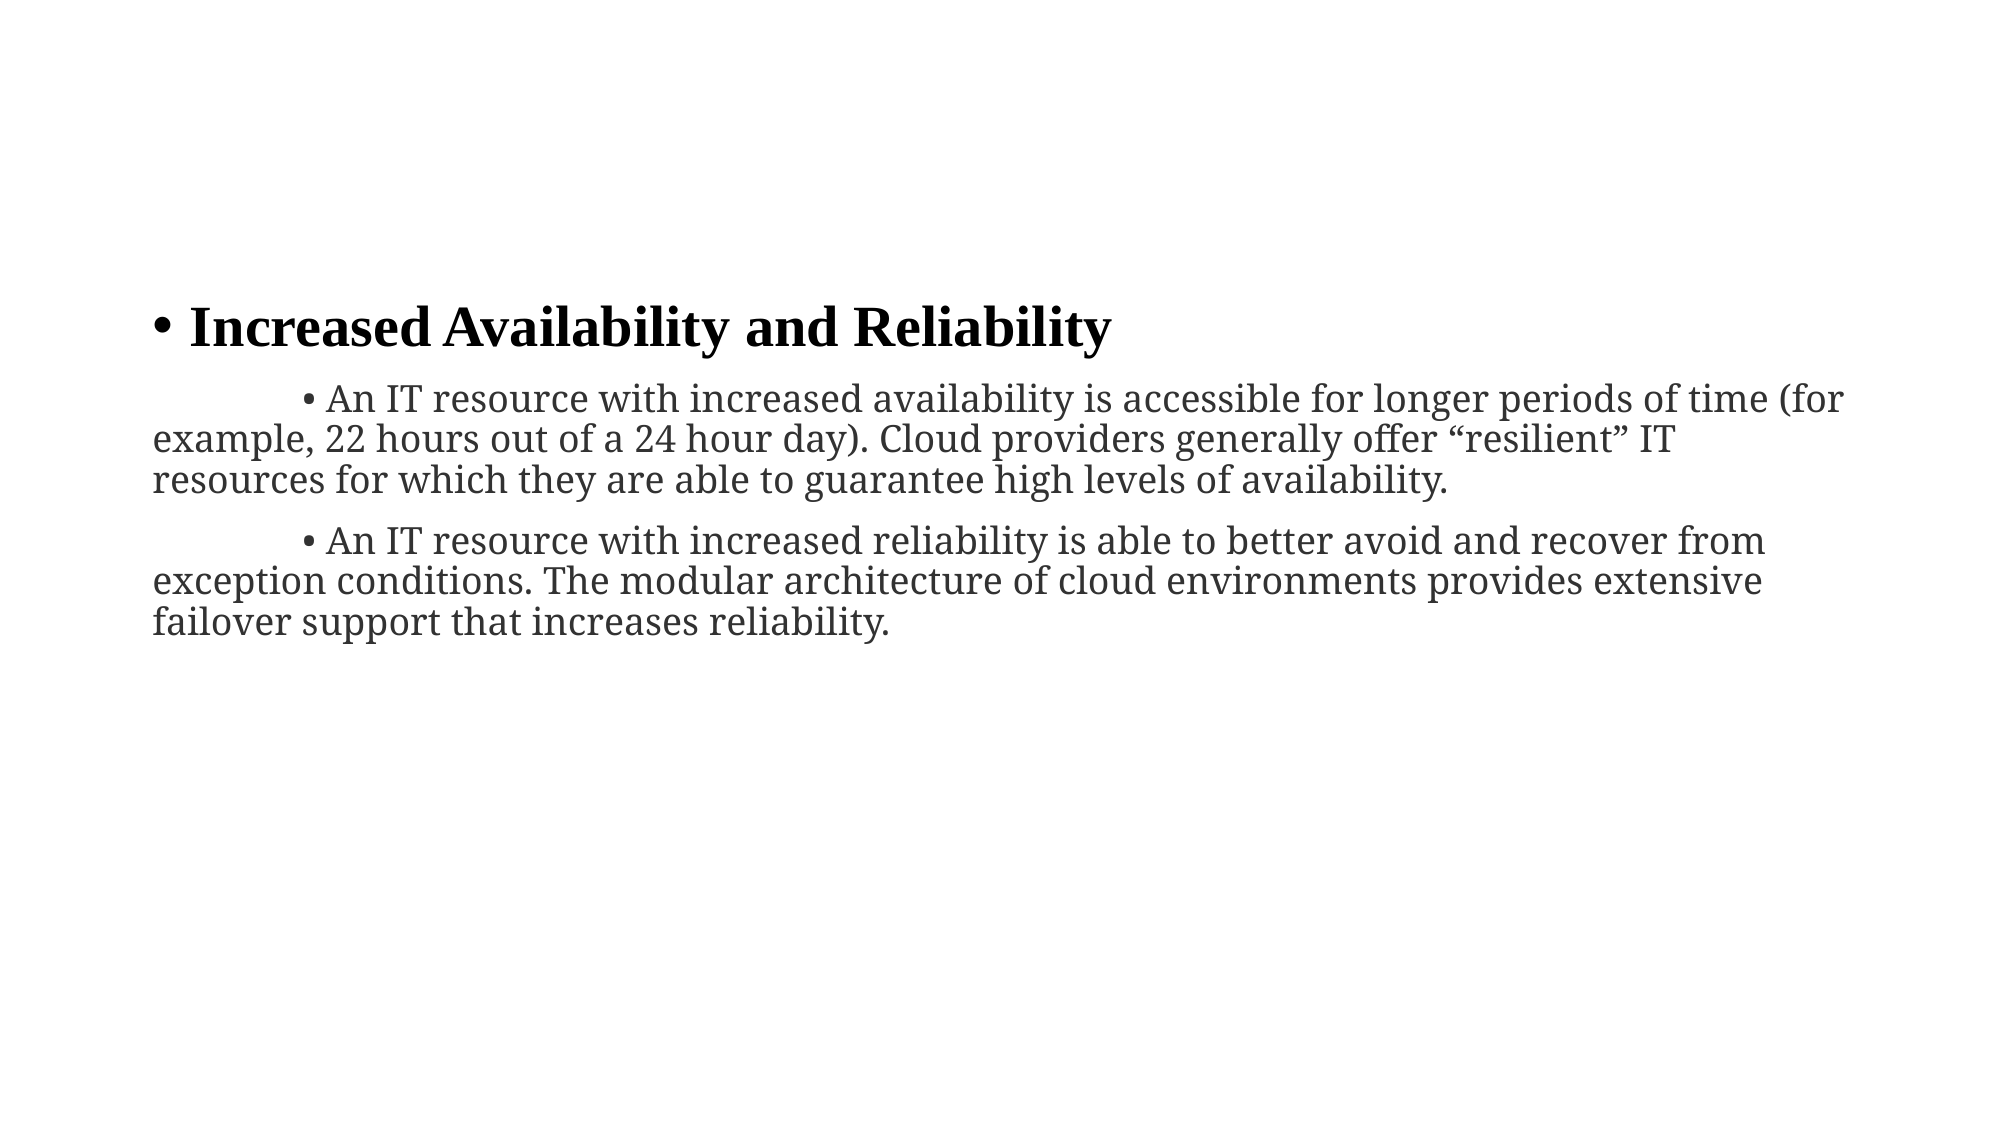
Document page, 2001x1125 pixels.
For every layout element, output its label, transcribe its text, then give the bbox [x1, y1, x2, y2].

list Increased Availability and Reliability • An IT resource with increased availability is accessible for longer periods of time (for example, 22 hours out of a 24 hour day). Cloud providers generally offer “resilient” IT resources for which they are able to guarantee high levels of availability. • An IT resource with increased reliability is able to better avoid and recover from exception conditions. The modular architecture of cloud environments provides extensive failover support that increases reliability. [137, 222, 1863, 1055]
